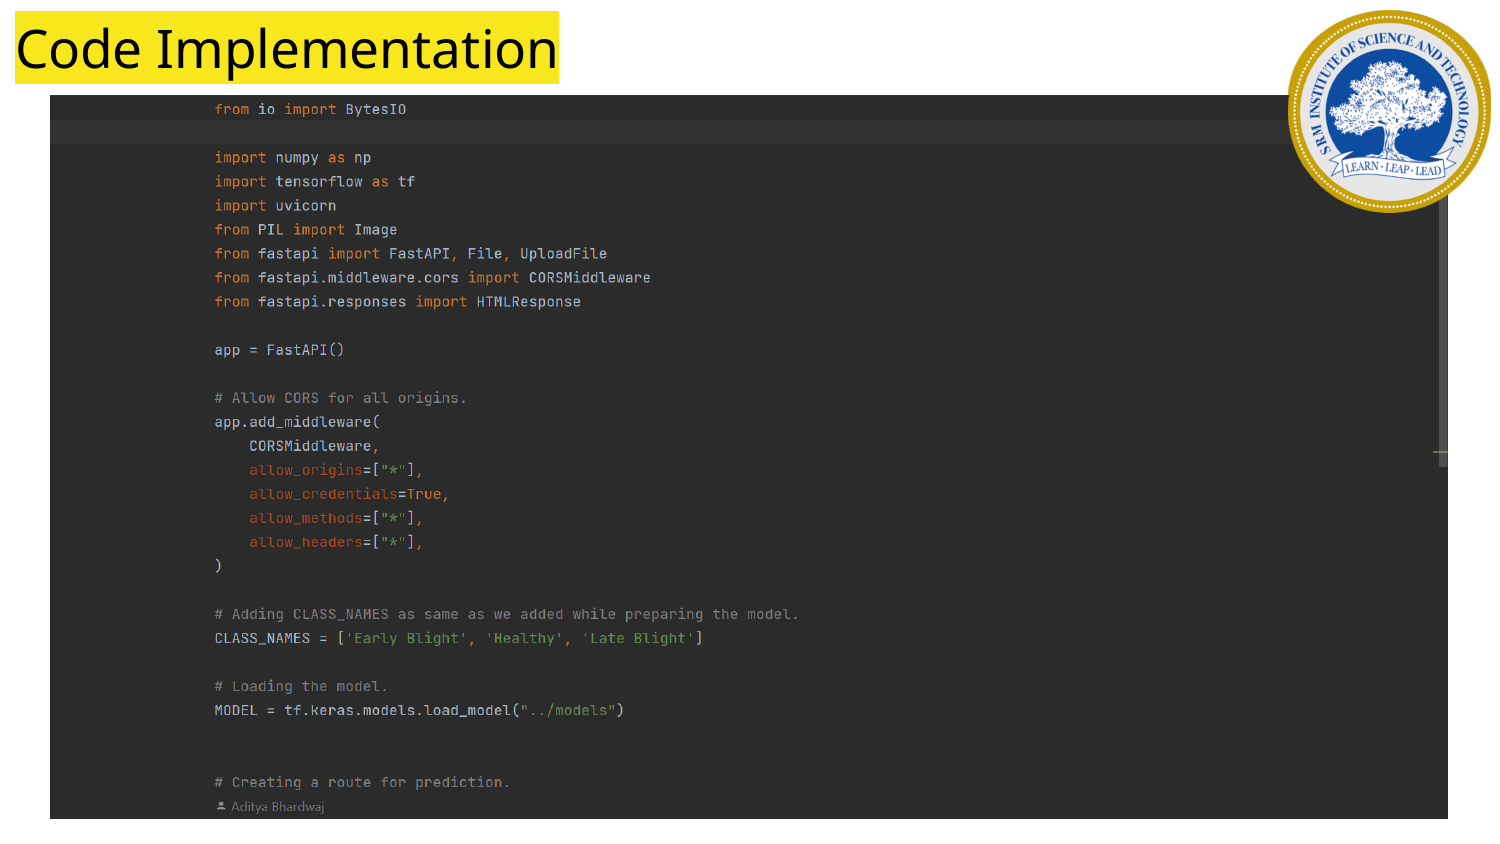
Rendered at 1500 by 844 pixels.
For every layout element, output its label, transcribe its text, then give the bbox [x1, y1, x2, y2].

picture [49, 10, 1492, 819]
title Code Implementation [0, 0, 1398, 94]
